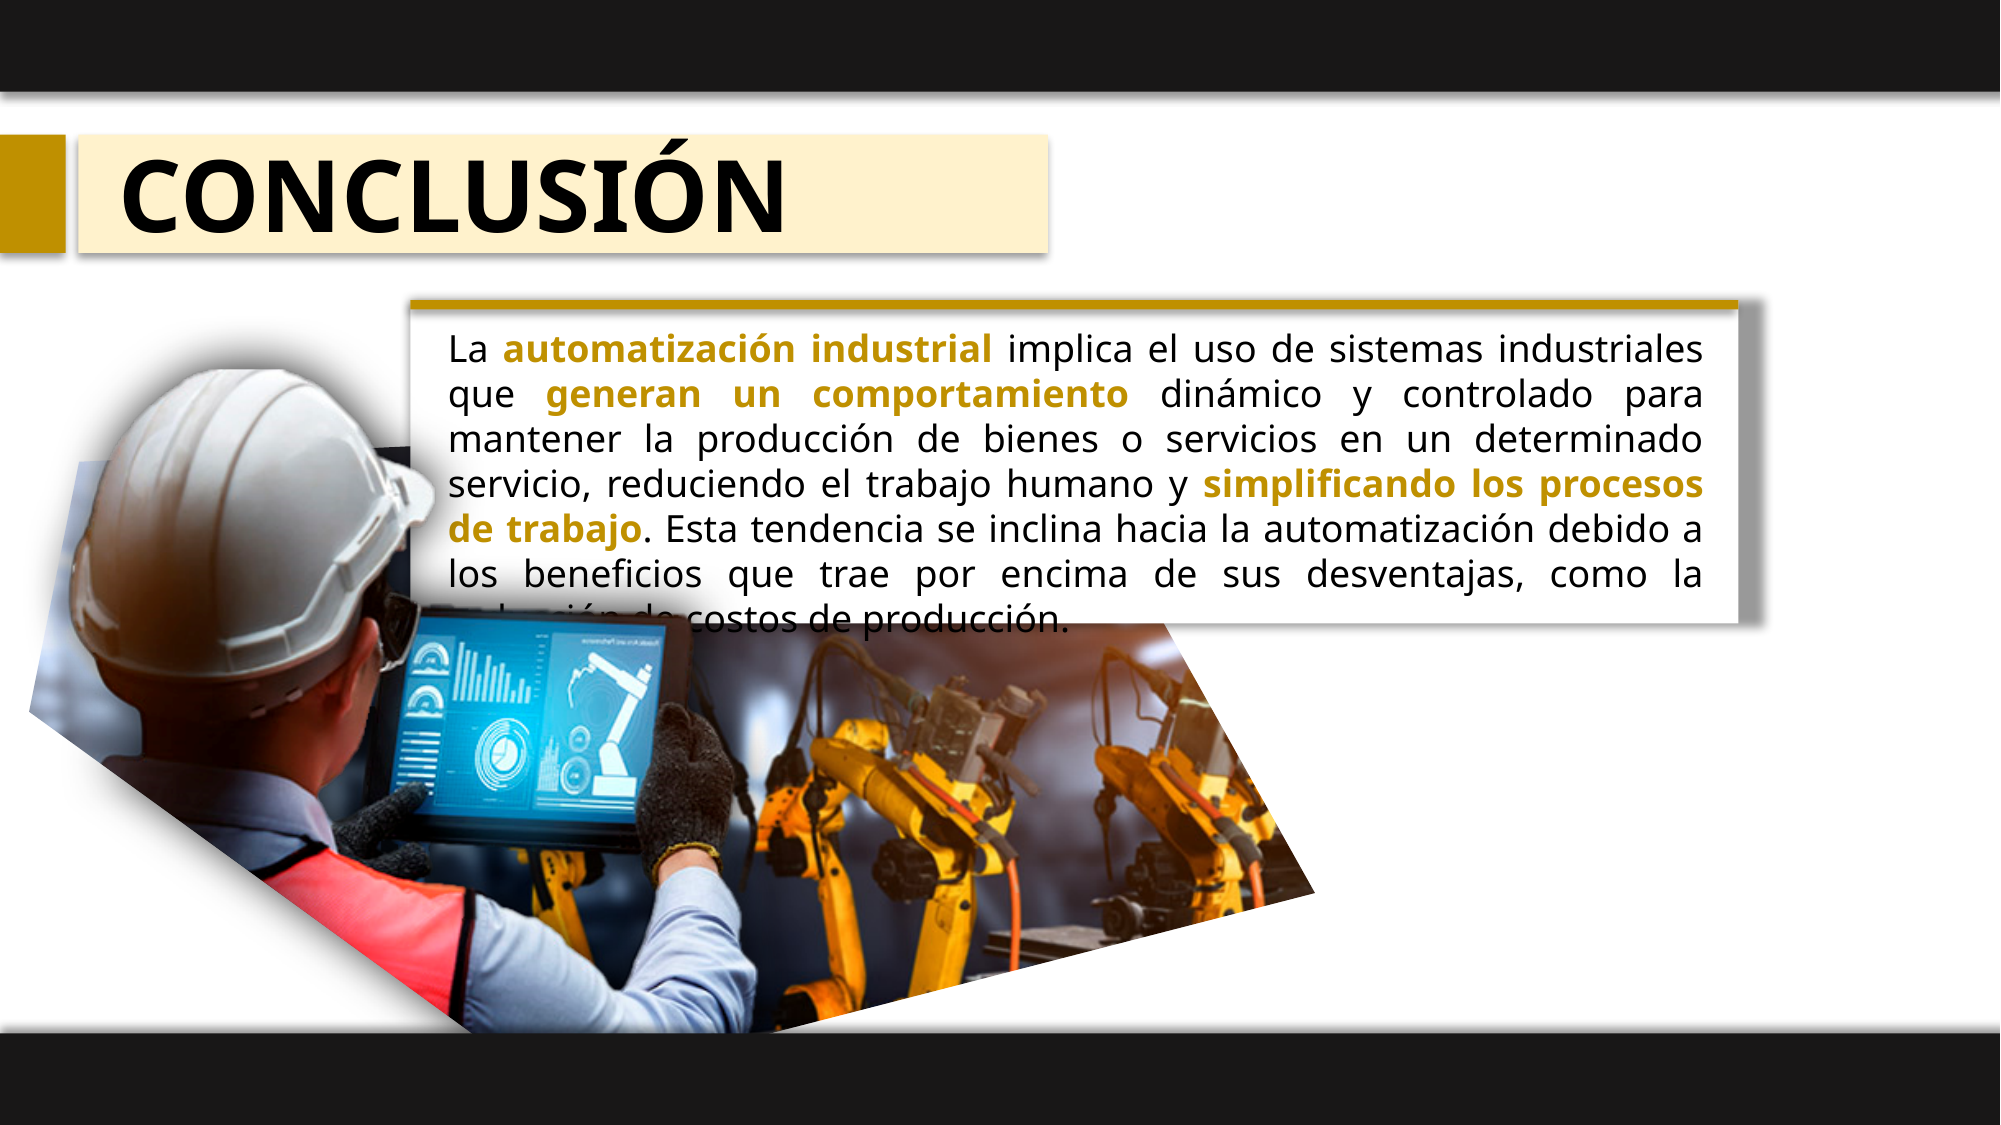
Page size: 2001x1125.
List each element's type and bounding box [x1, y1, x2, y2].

text_box [0, 0, 2000, 93]
text_box [0, 1032, 2000, 1125]
text_box [0, 125, 1048, 262]
text_box [410, 300, 1739, 624]
picture [29, 369, 1316, 1091]
